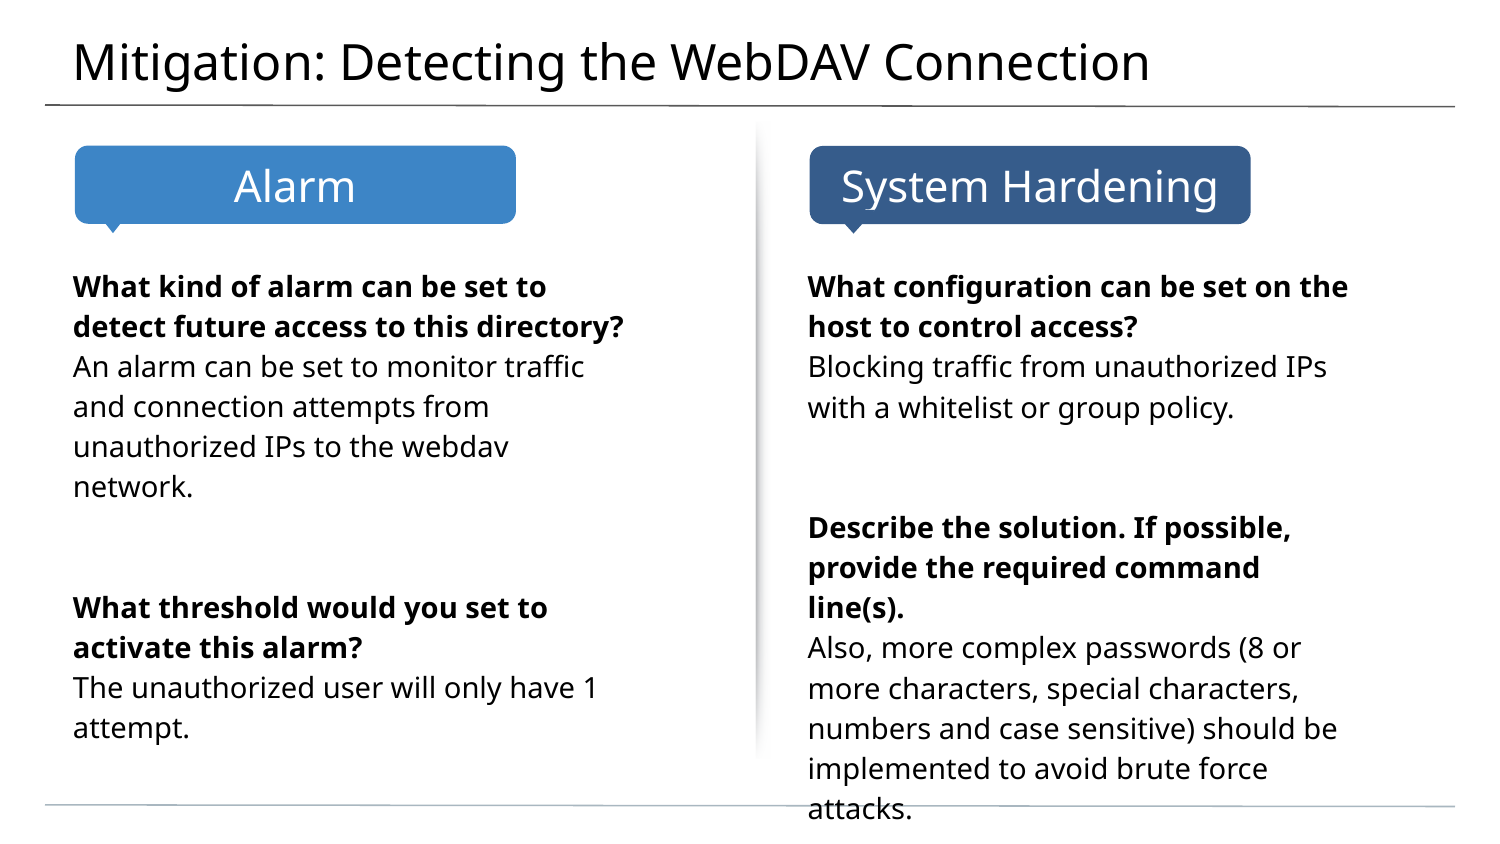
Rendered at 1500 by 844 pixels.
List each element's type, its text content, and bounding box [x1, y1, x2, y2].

subtitle What kind of alarm can be set to detect future access to this directory? An alarm can be set to monitor traffic and connection attempts from unauthorized IPs to the webdav network. What threshold would you set to activate this alarm? The unauthorized user will only have 1 attempt. [0, 262, 704, 805]
picture [703, 107, 839, 782]
subtitle What configuration can be set on the host to control access? Blocking traffic from unauthorized IPs with a whitelist or group policy. Describe the solution. If possible, provide the required command line(s). Also, more complex passwords (8 or more characters, special characters, numbers and case sensitive) should be implemented to avoid brute force attacks. [732, 263, 1438, 805]
title Mitigation: Detecting the WebDAV Connection [0, 0, 1500, 88]
